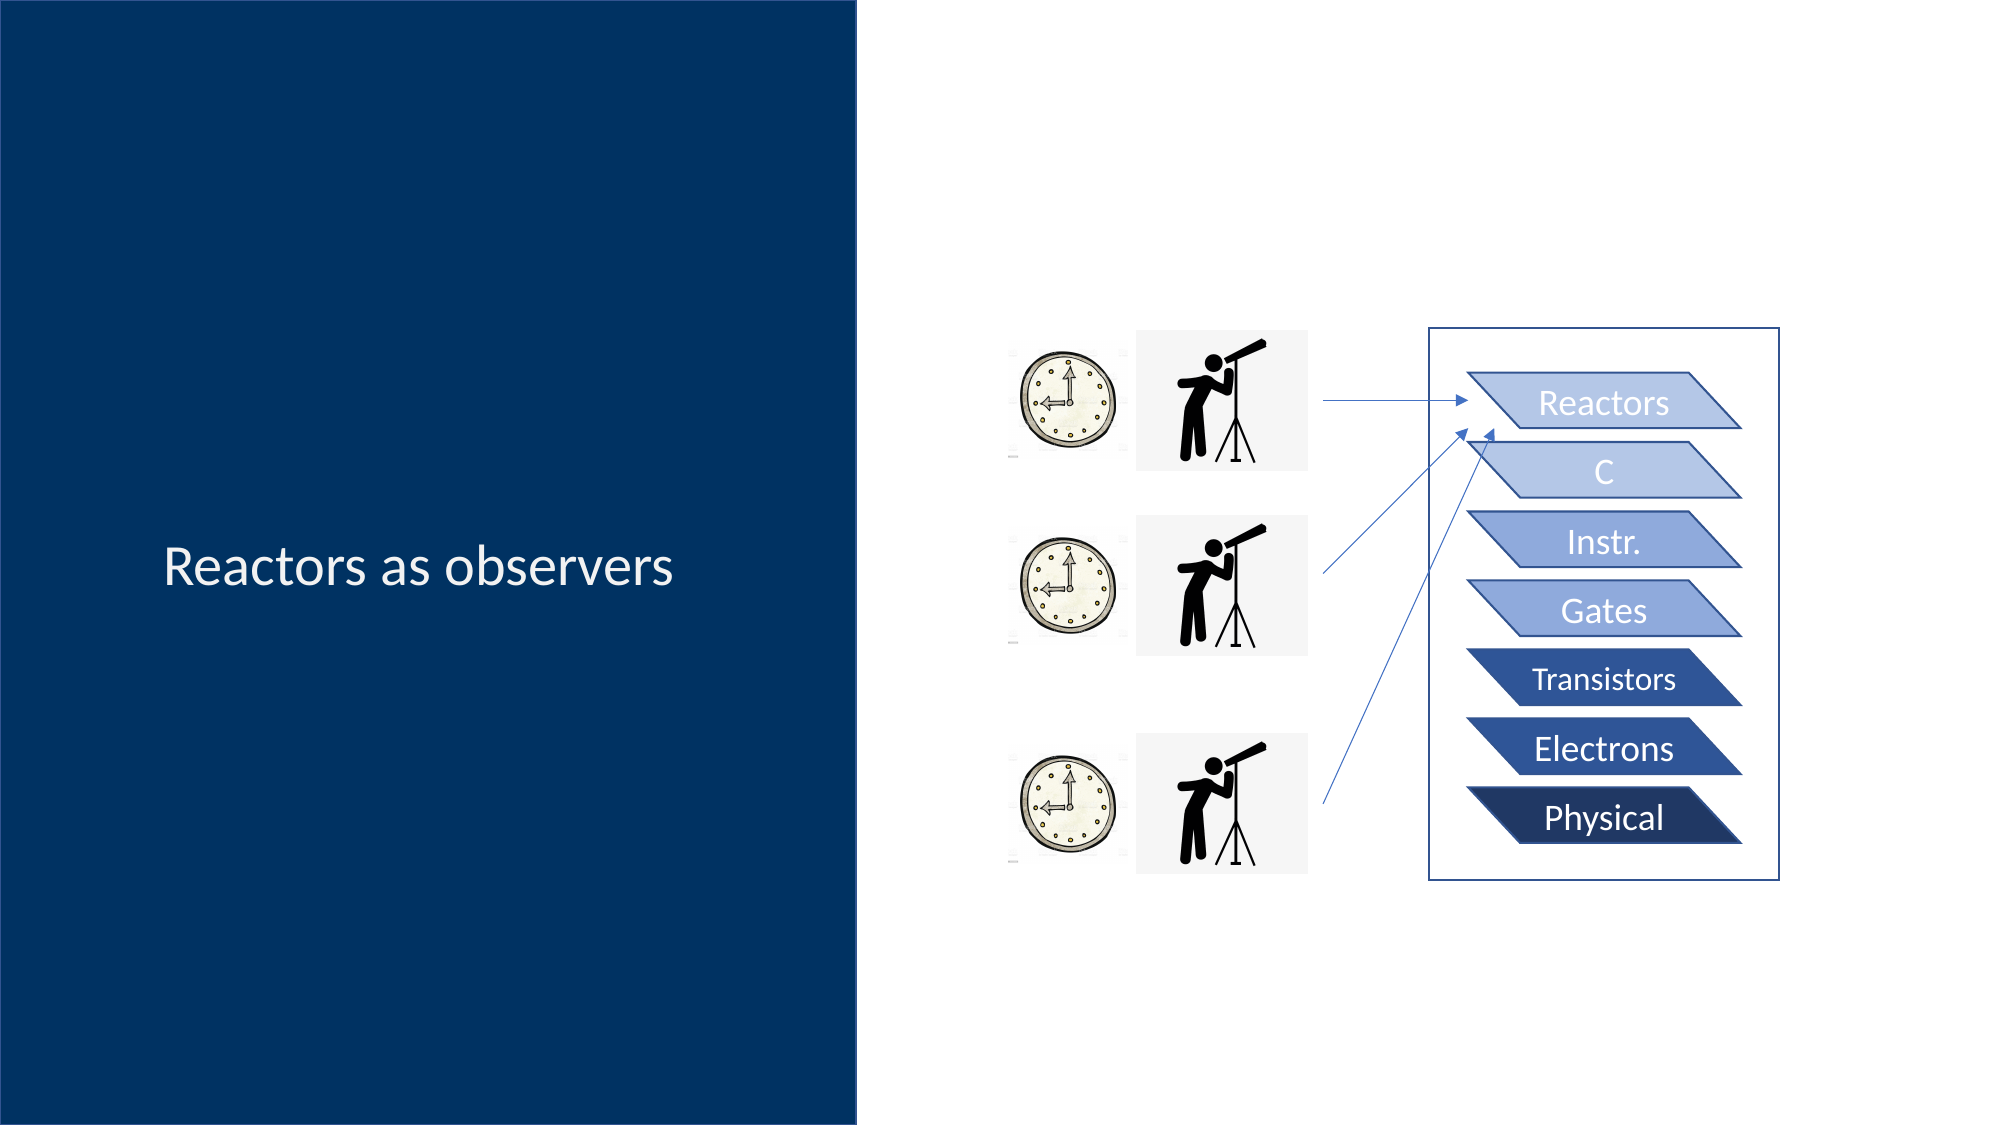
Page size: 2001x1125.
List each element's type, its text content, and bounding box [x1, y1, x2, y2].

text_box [1322, 428, 1495, 804]
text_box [1429, 328, 1780, 880]
picture [1008, 340, 1128, 459]
text_box [0, 0, 857, 1125]
picture [1136, 515, 1308, 656]
picture [1008, 744, 1128, 864]
picture [1136, 733, 1308, 874]
picture [1136, 330, 1308, 471]
text_box Reactors as observers [148, 519, 707, 605]
picture [1008, 526, 1128, 645]
